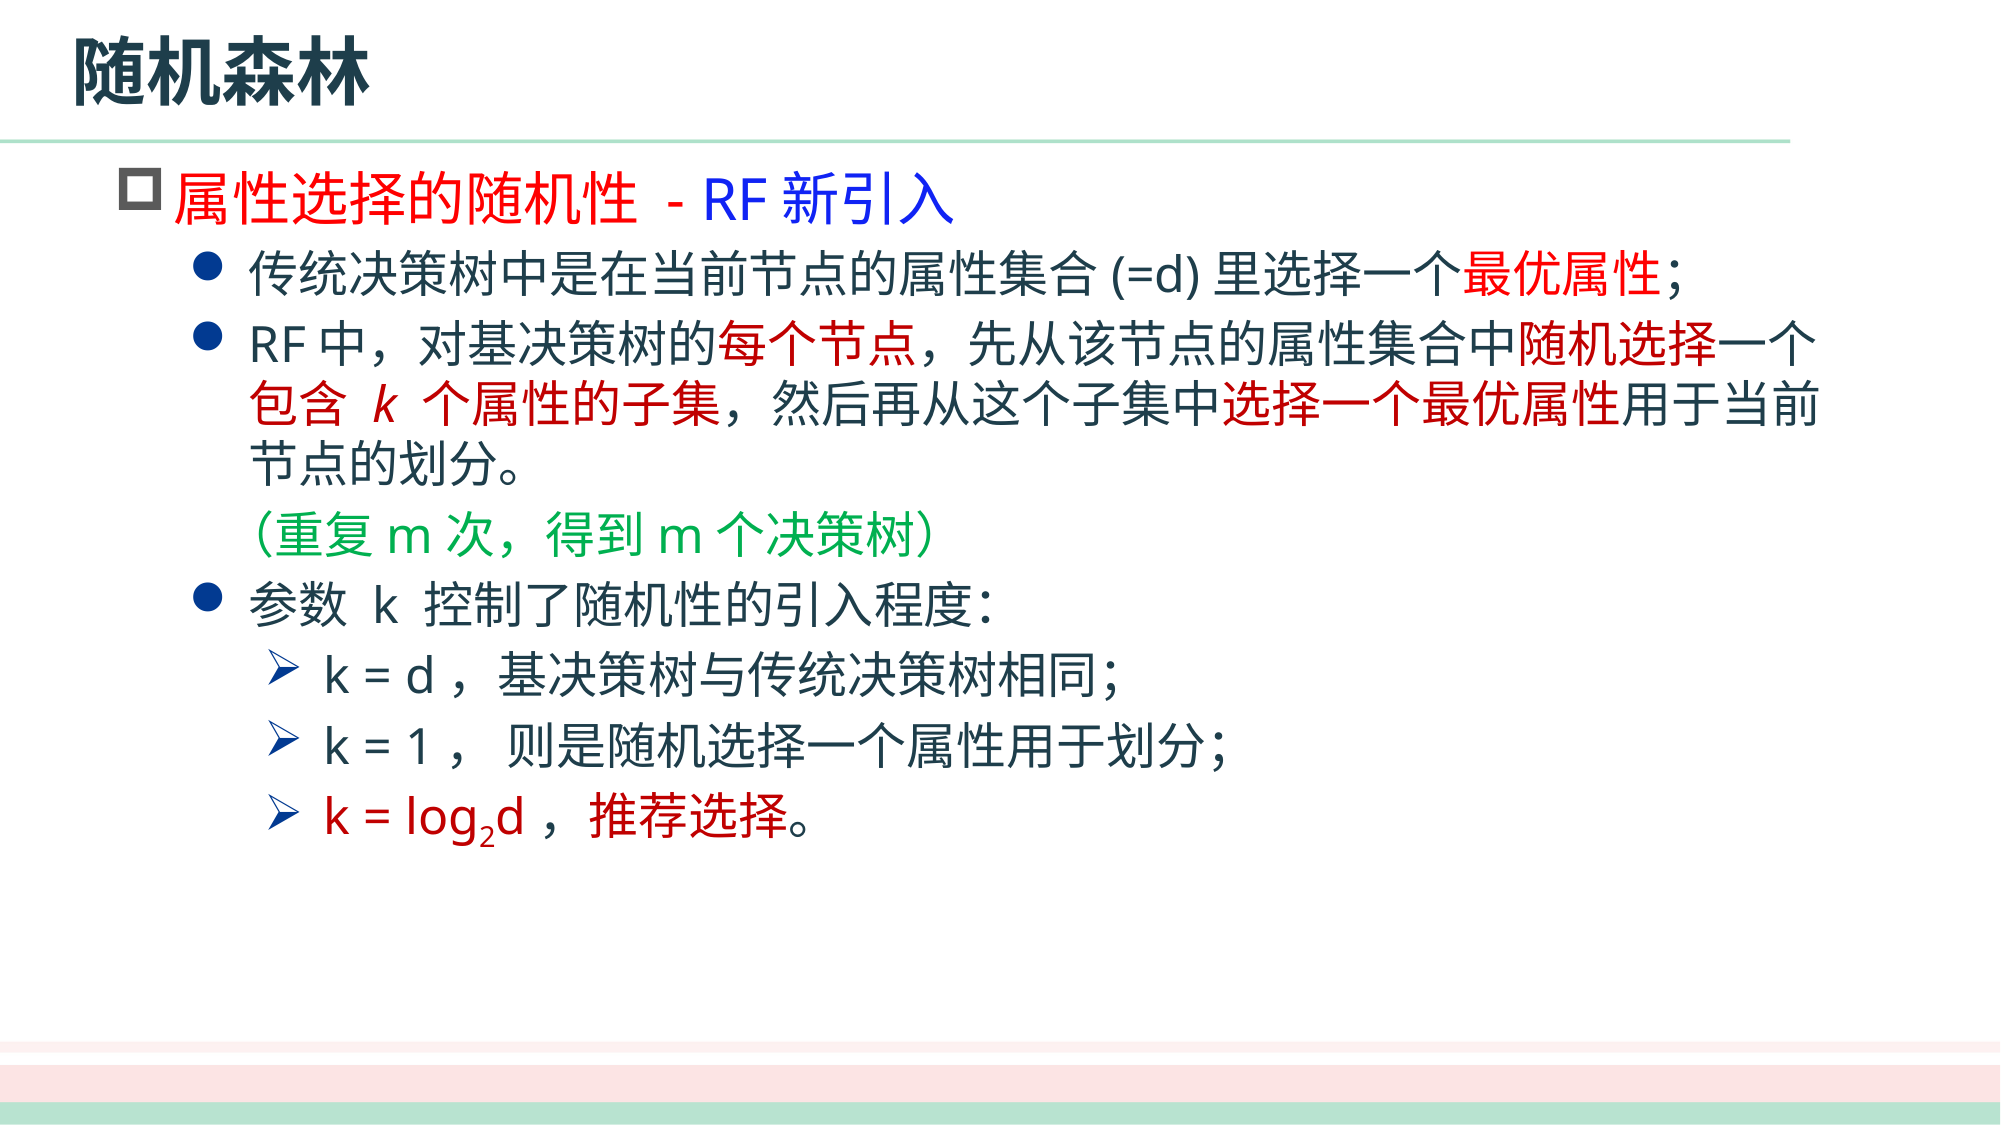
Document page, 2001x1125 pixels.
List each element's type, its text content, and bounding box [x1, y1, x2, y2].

text_box 属性选择的随机性 - RF新引入 传统决策树中是在当前节点的属性集合(=d)里选择一个最优属性； RF中，对基决策树的每个节点，先从该节点的属性集合中随机选择一个包含 k 个属性的子集，然后再从这个子集中选择一个最优属性用于当前节点的划分。 （重复m次，得到m个决策树） 参数 k 控制了随机性的引入程度： k = d，基决策树与传统决策树相同； k = 1， 则是随机选择一个属性用于划分； k = log2d，推荐选择。 [99, 154, 1838, 955]
title 随机森林 [56, 11, 1782, 140]
picture [0, 0, 2001, 1125]
